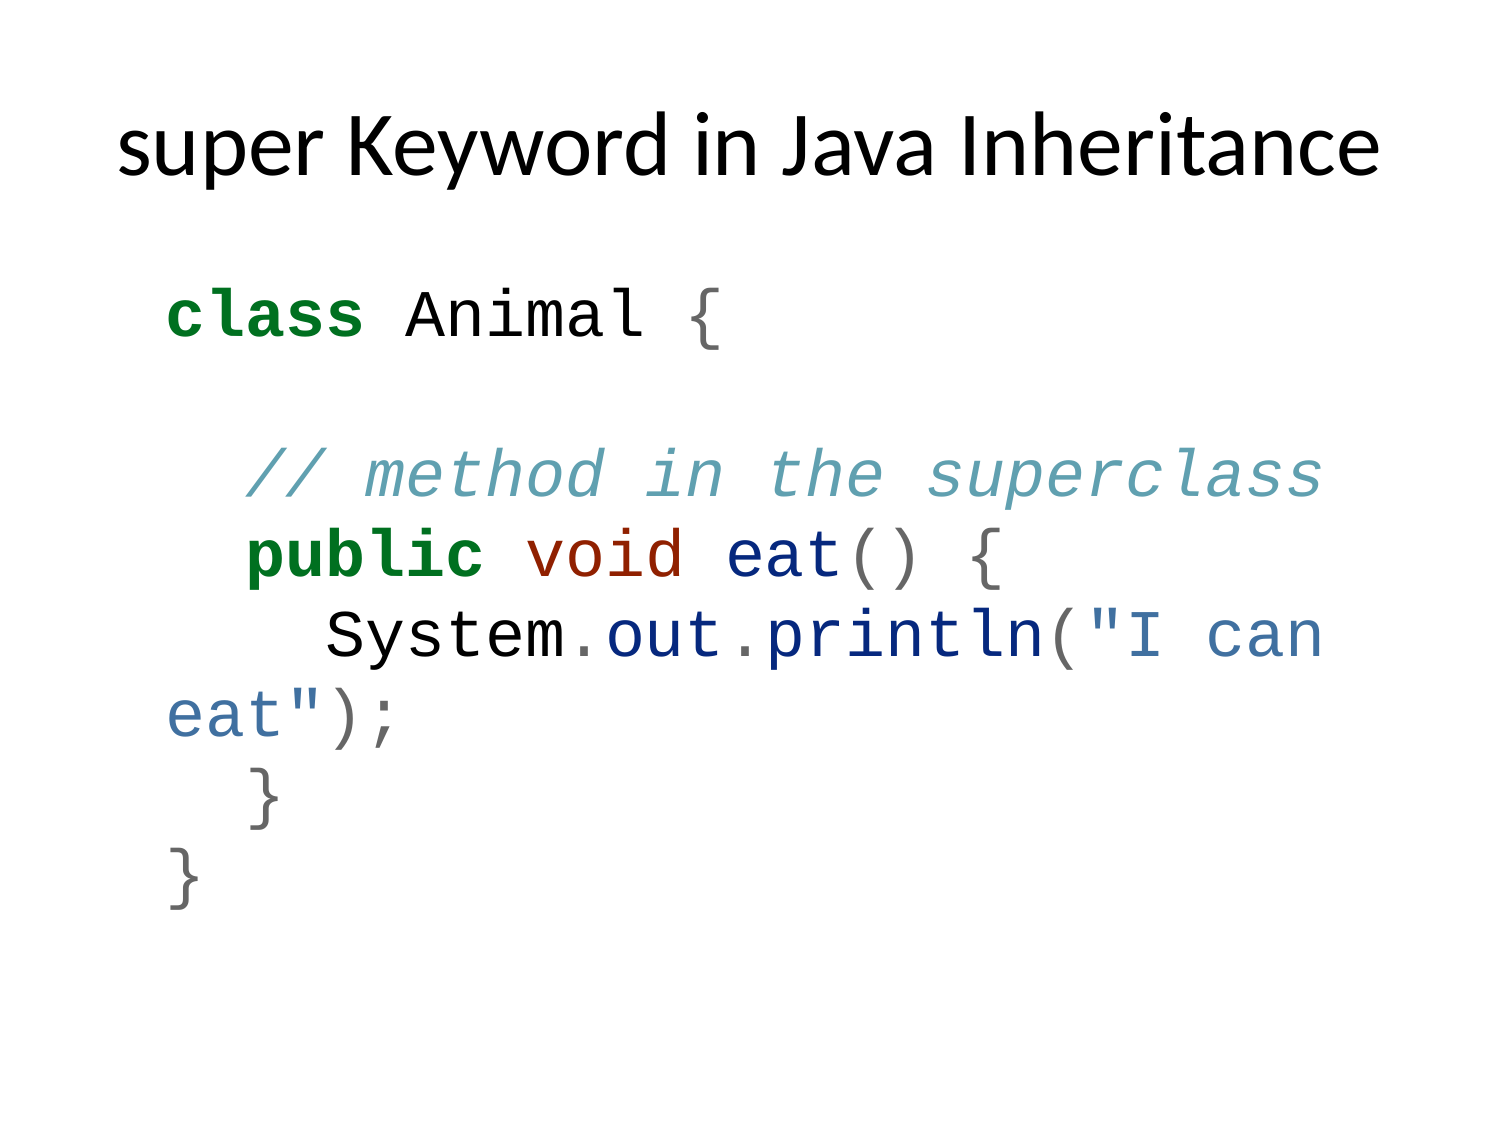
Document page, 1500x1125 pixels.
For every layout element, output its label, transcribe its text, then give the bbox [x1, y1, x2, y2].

title super Keyword in Java Inheritance [75, 45, 1425, 233]
list class Animal { // method in the superclass public void eat() { System.out.println("I can eat"); } } [75, 262, 1425, 1005]
